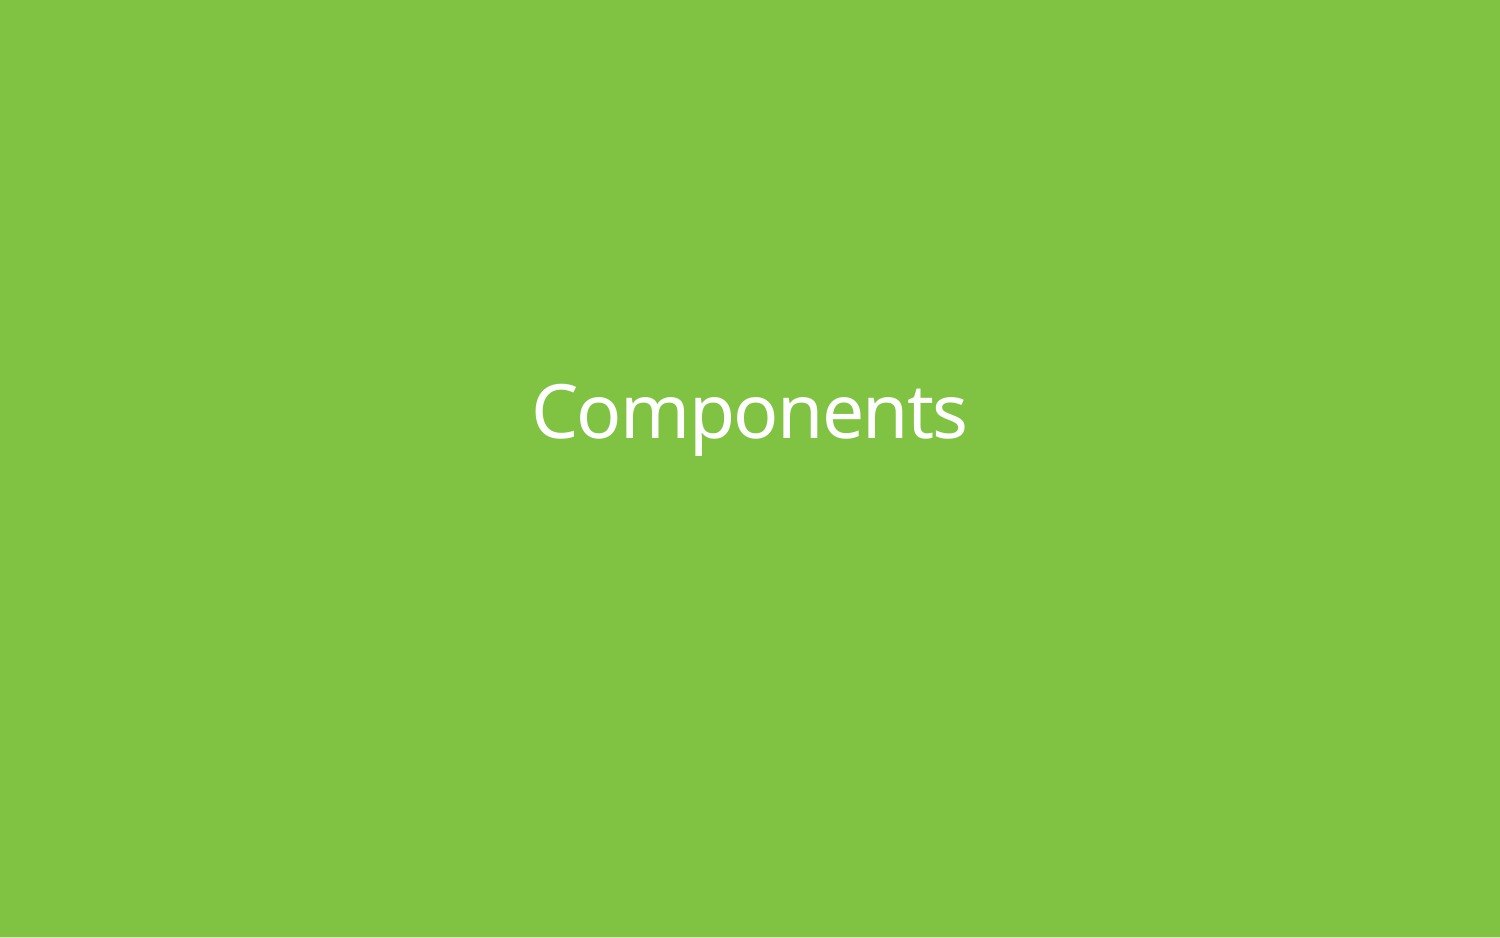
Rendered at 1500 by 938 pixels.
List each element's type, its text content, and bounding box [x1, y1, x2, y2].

title Components [39, 361, 1461, 547]
